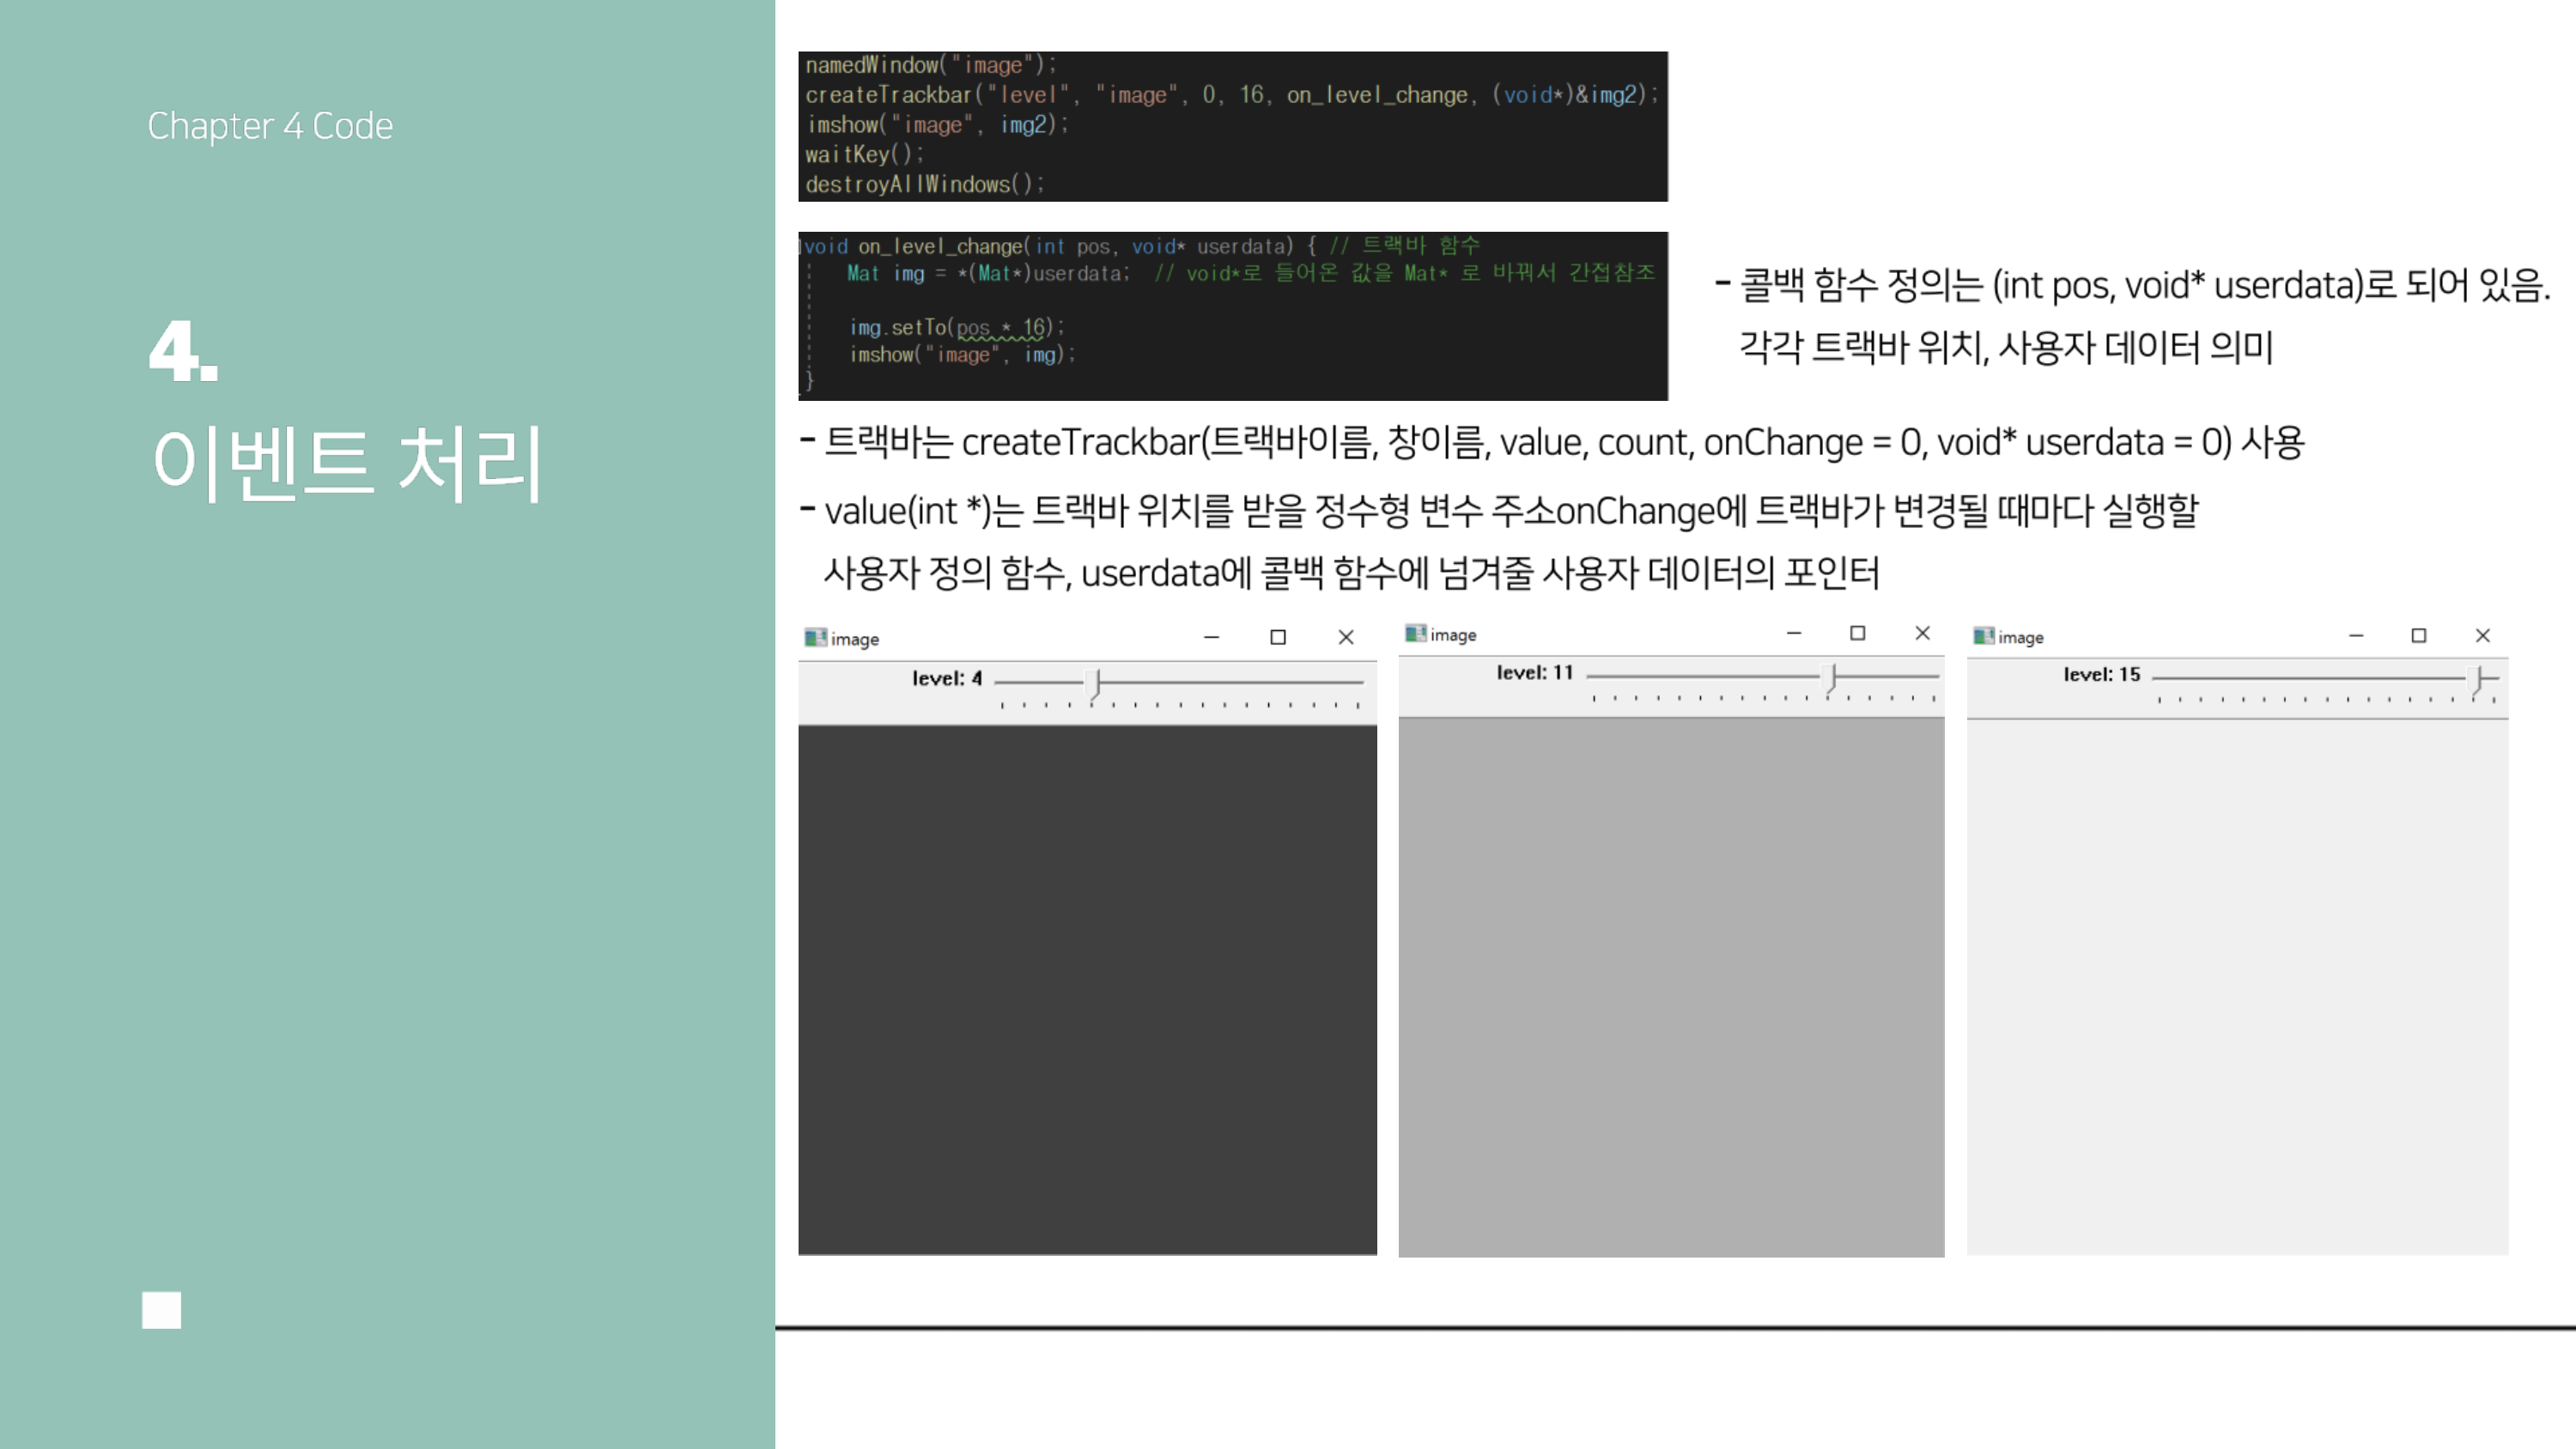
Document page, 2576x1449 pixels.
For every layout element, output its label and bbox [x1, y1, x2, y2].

text_box [1398, 620, 1945, 1258]
text_box [799, 620, 1377, 1256]
text_box [779, 1319, 2576, 1337]
text_box [0, 0, 776, 1449]
text_box [799, 232, 1669, 401]
picture [142, 95, 414, 163]
picture [1708, 247, 2572, 397]
text_box [799, 52, 1669, 203]
picture [134, 274, 601, 541]
text_box [1966, 620, 2509, 1256]
text_box [142, 1291, 181, 1329]
picture [793, 398, 2327, 622]
